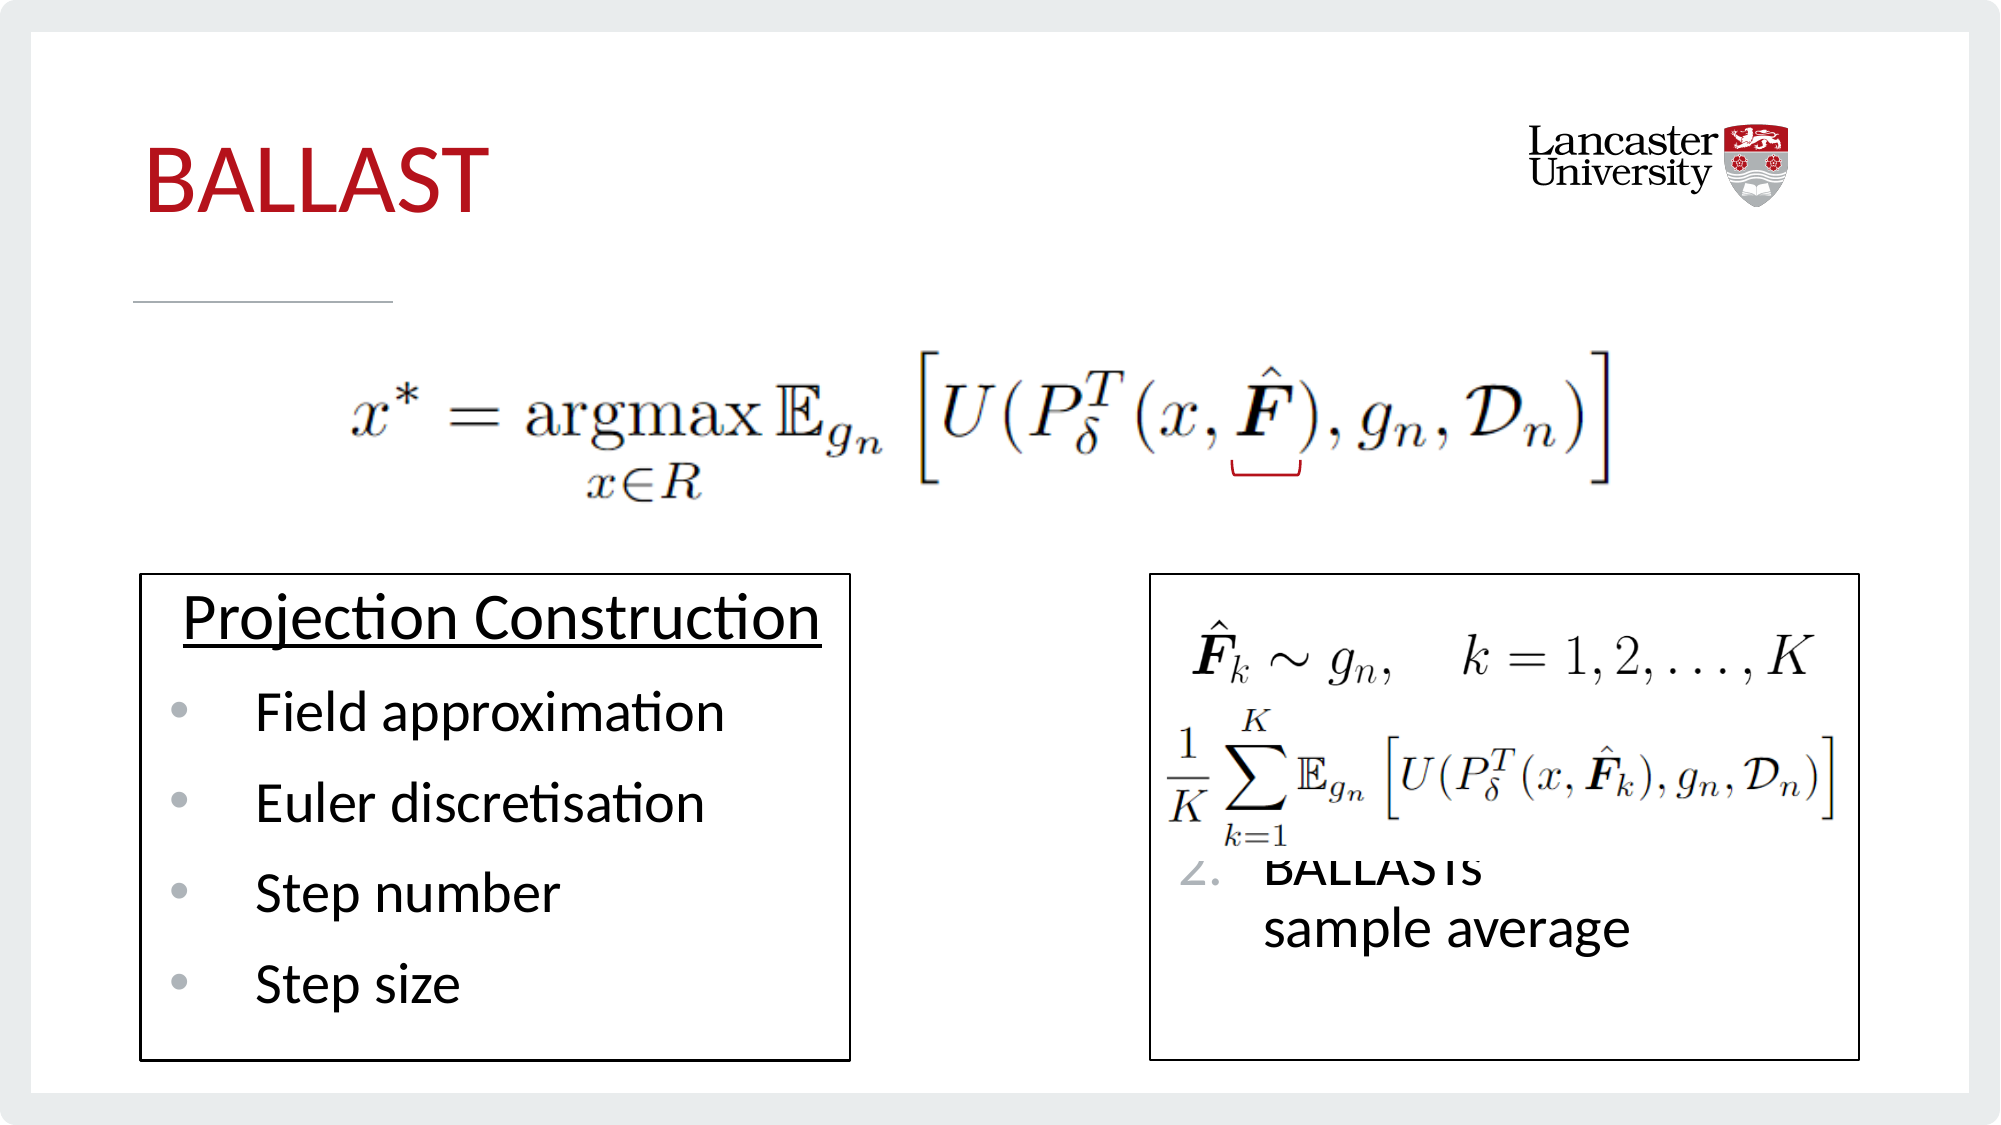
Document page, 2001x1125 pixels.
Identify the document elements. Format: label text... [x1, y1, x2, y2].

picture [318, 316, 1627, 537]
picture [1529, 124, 1788, 207]
title BALLAST [128, 78, 1482, 279]
text_box Field Approximation BALLASTn model average BALLASTs sample average [1149, 574, 1860, 1061]
picture [1163, 591, 1847, 864]
